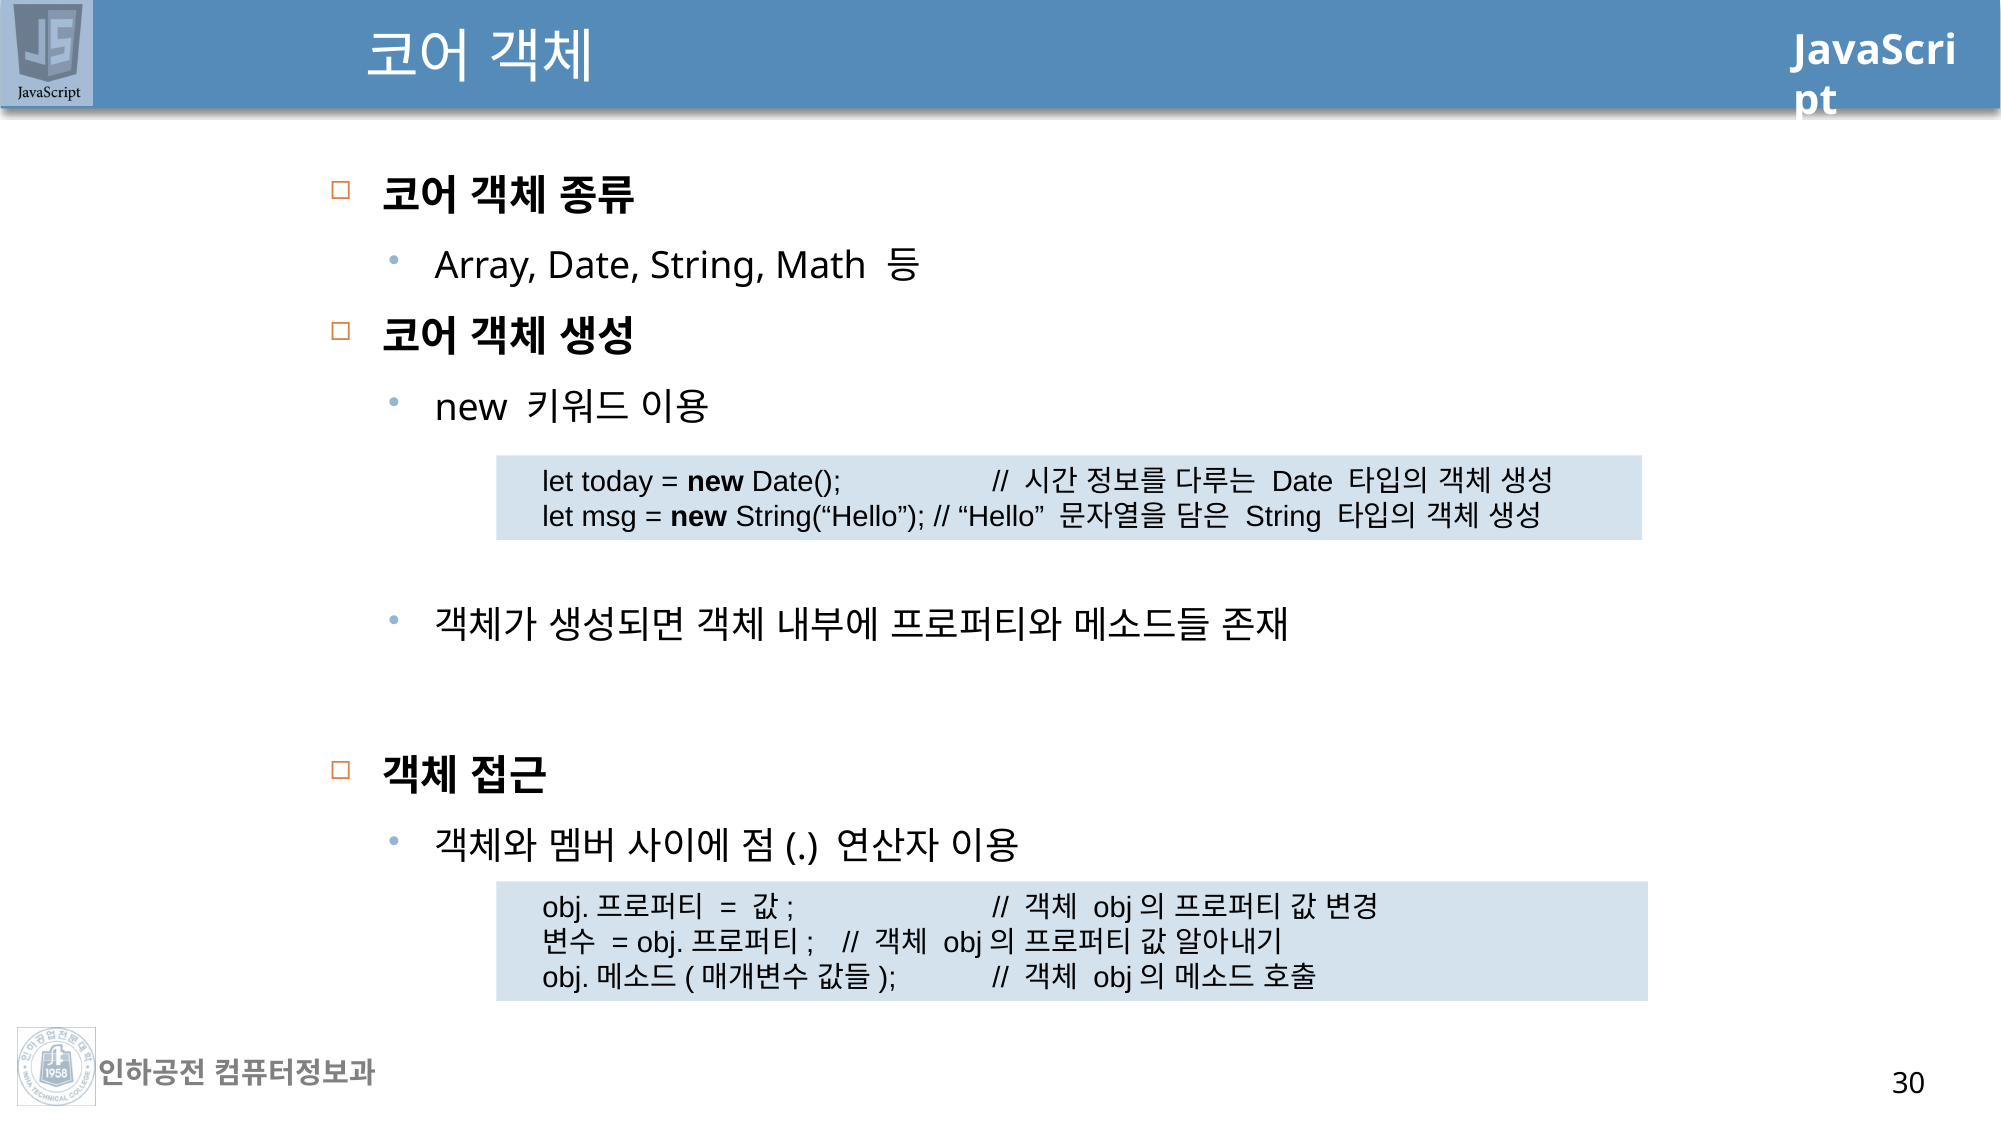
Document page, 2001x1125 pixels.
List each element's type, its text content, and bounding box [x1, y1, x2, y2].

text_box let today = new Date(); // 시간 정보를 다루는 Date 타입의 객체 생성 let msg = new String(“Hello”); // “Hello” 문자열을 담은 String 타입의 객체 생성 [496, 455, 1643, 540]
text_box obj.프로퍼티 = 값; // 객체 obj의 프로퍼티 값 변경 변수 = obj.프로퍼티; // 객체 obj의 프로퍼티 값 알아내기 obj.메소드(매개변수 값들); // 객체 obj의 메소드 호출 [496, 881, 1648, 1001]
title 코어 객체 [350, 7, 1390, 102]
list 코어 객체 종류 Array, Date, String, Math 등 코어 객체 생성 new 키워드 이용 객체가 생성되면 객체 내부에 프로퍼티와 메소드들 존재 객체 접근 객체와 멤버 사이에 점(.) 연산자 이용 [314, 160, 1981, 988]
